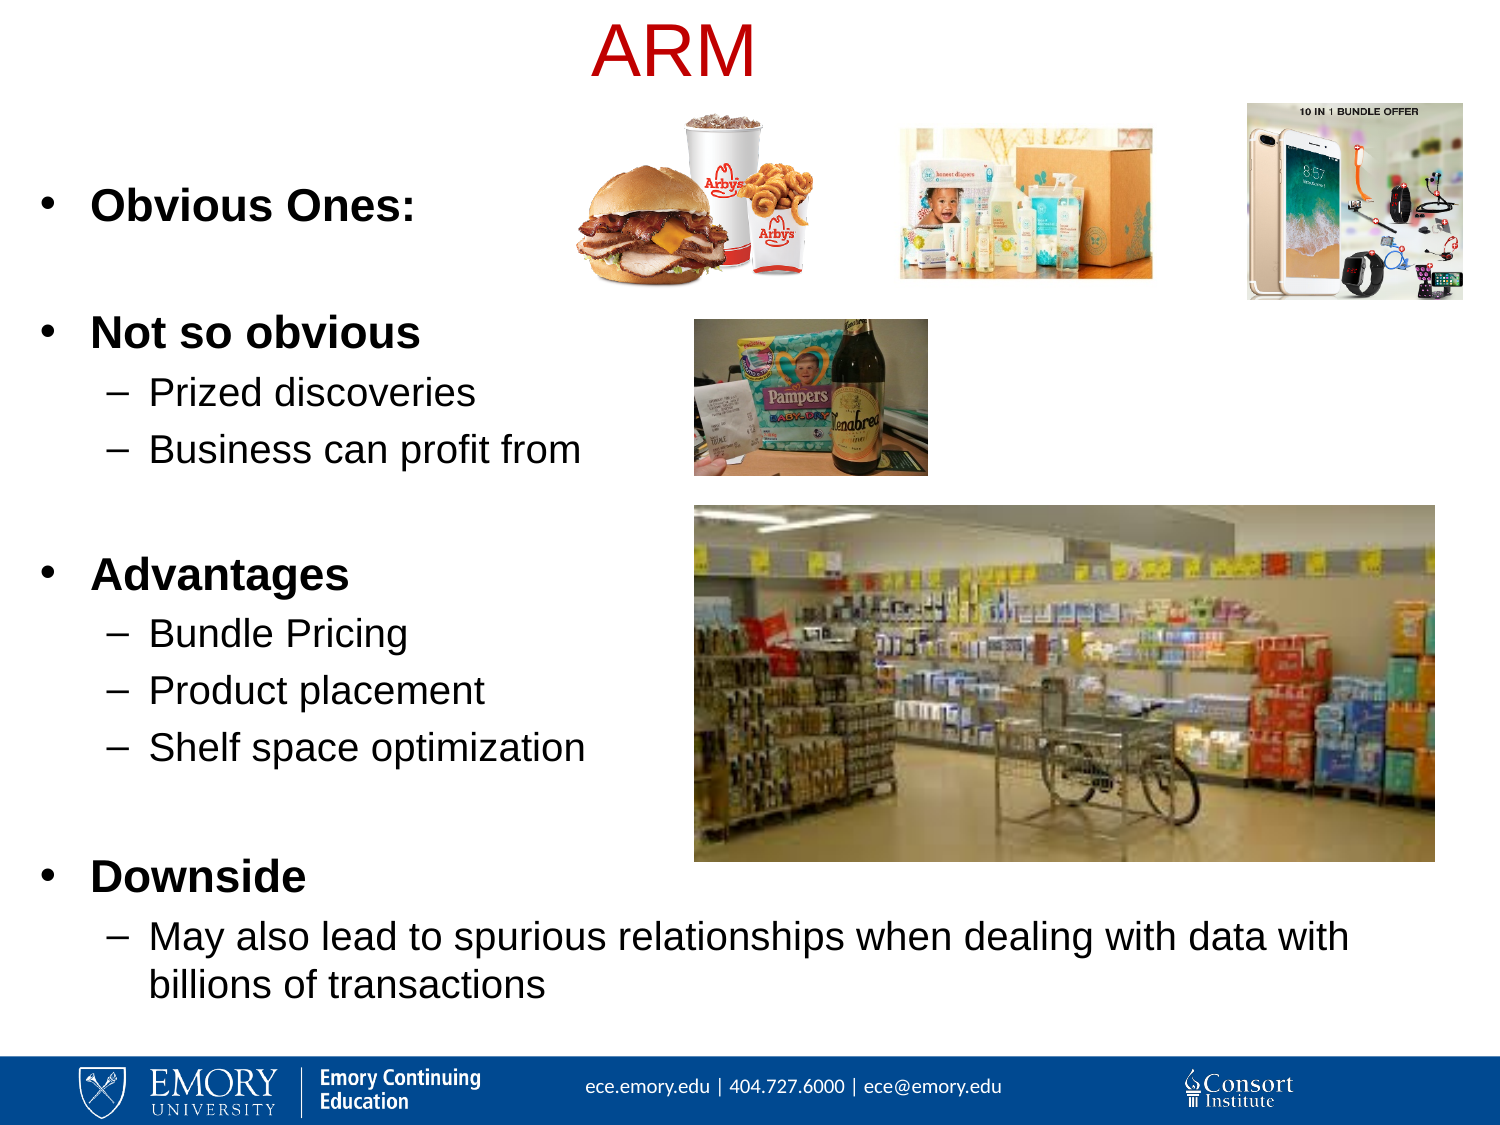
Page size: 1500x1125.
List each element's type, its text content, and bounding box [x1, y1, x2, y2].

picture [1247, 103, 1464, 301]
picture [872, 123, 1189, 289]
list Obvious Ones: Not so obvious Prized discoveries Business can profit from Advantages Bundle Pricing Product placement Shelf space optimization Downside May also lead to spurious relationships when dealing with data with billions of transactions [24, 103, 1475, 1025]
picture [694, 505, 1436, 862]
picture [576, 113, 813, 289]
title ARM [0, 0, 1350, 114]
picture [694, 319, 928, 476]
picture [1185, 1068, 1294, 1107]
picture [75, 1056, 513, 1125]
